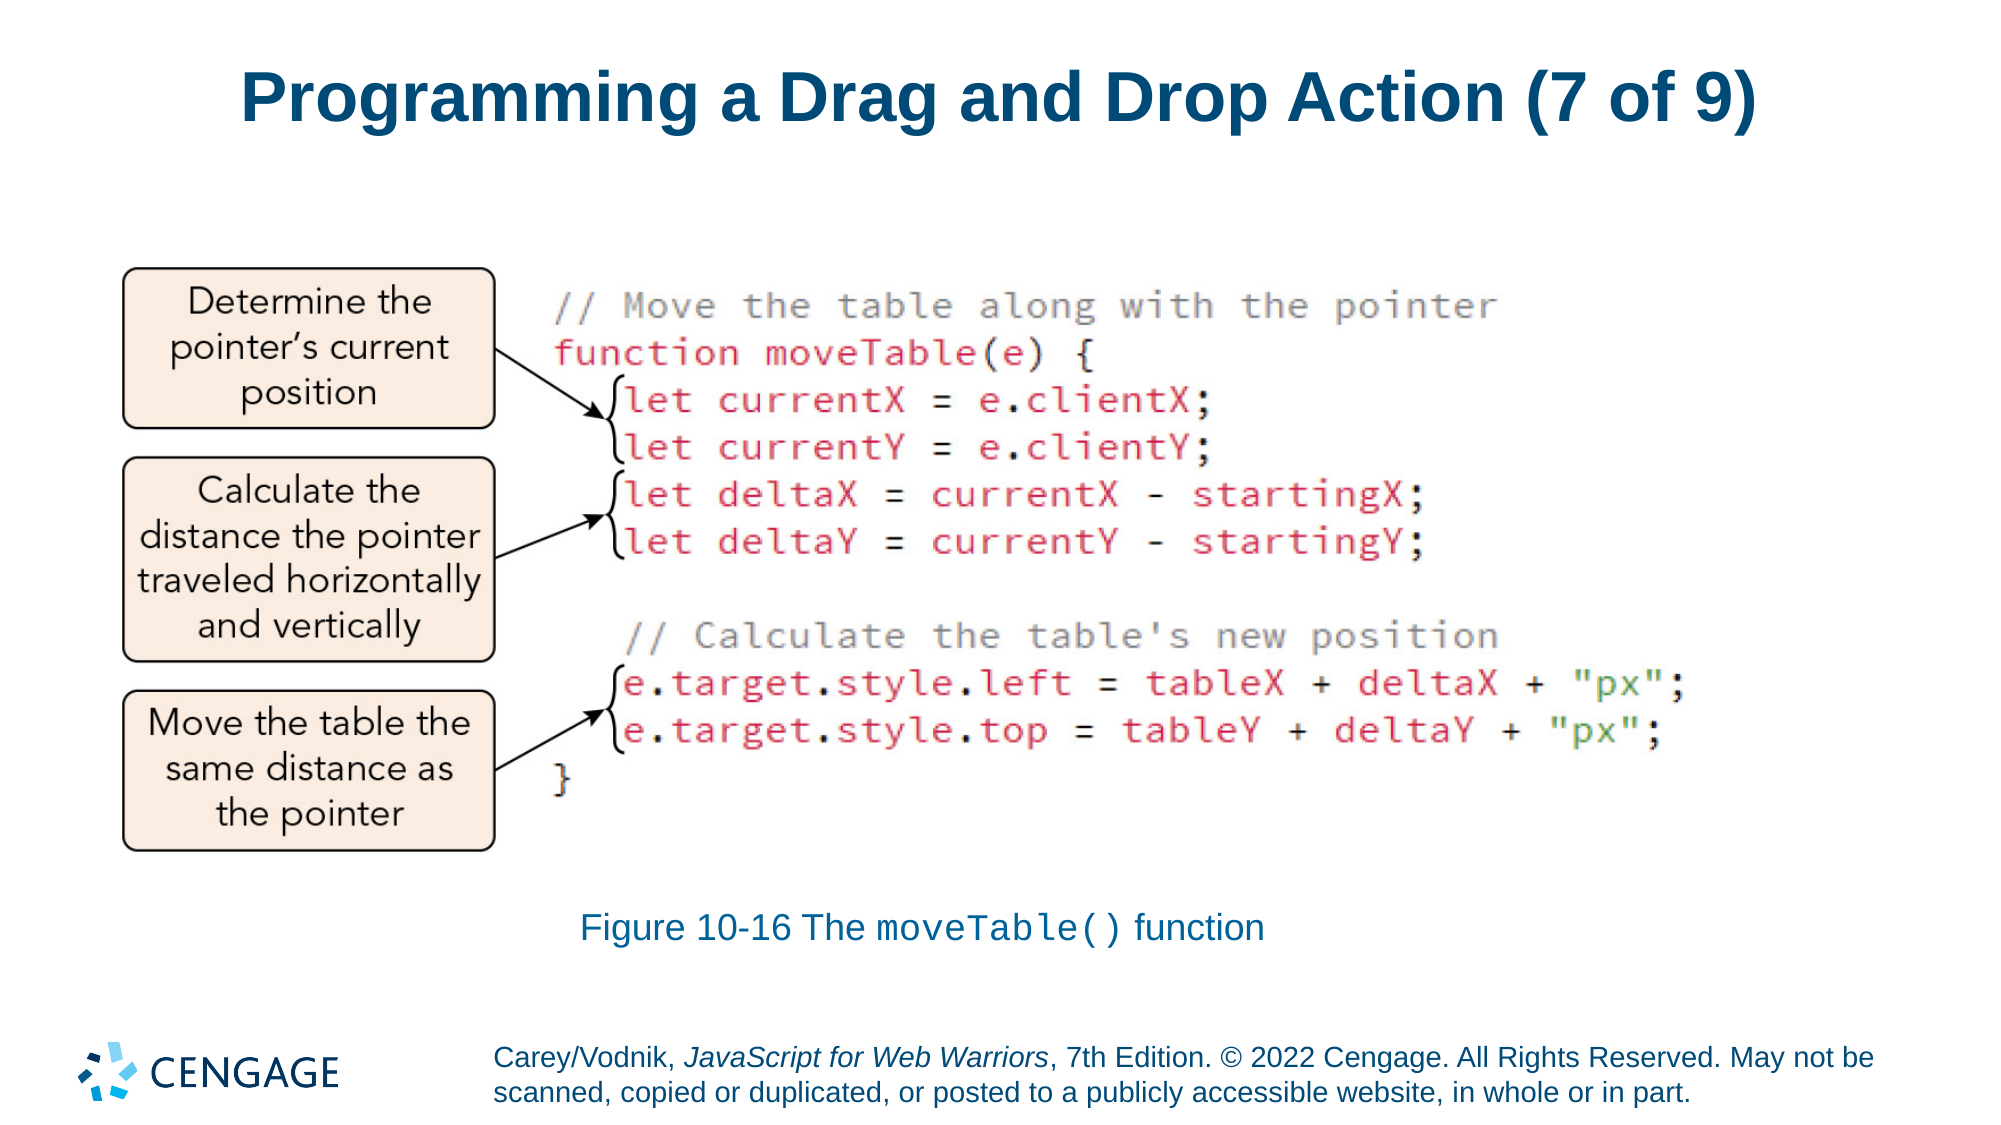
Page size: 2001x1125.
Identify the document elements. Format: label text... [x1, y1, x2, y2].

title Programming a Drag and Drop Action (7 of 9) [137, 59, 1863, 171]
list Figure 10-16 The moveTable() function [579, 902, 1376, 965]
picture [119, 265, 1686, 855]
picture [78, 1042, 338, 1101]
